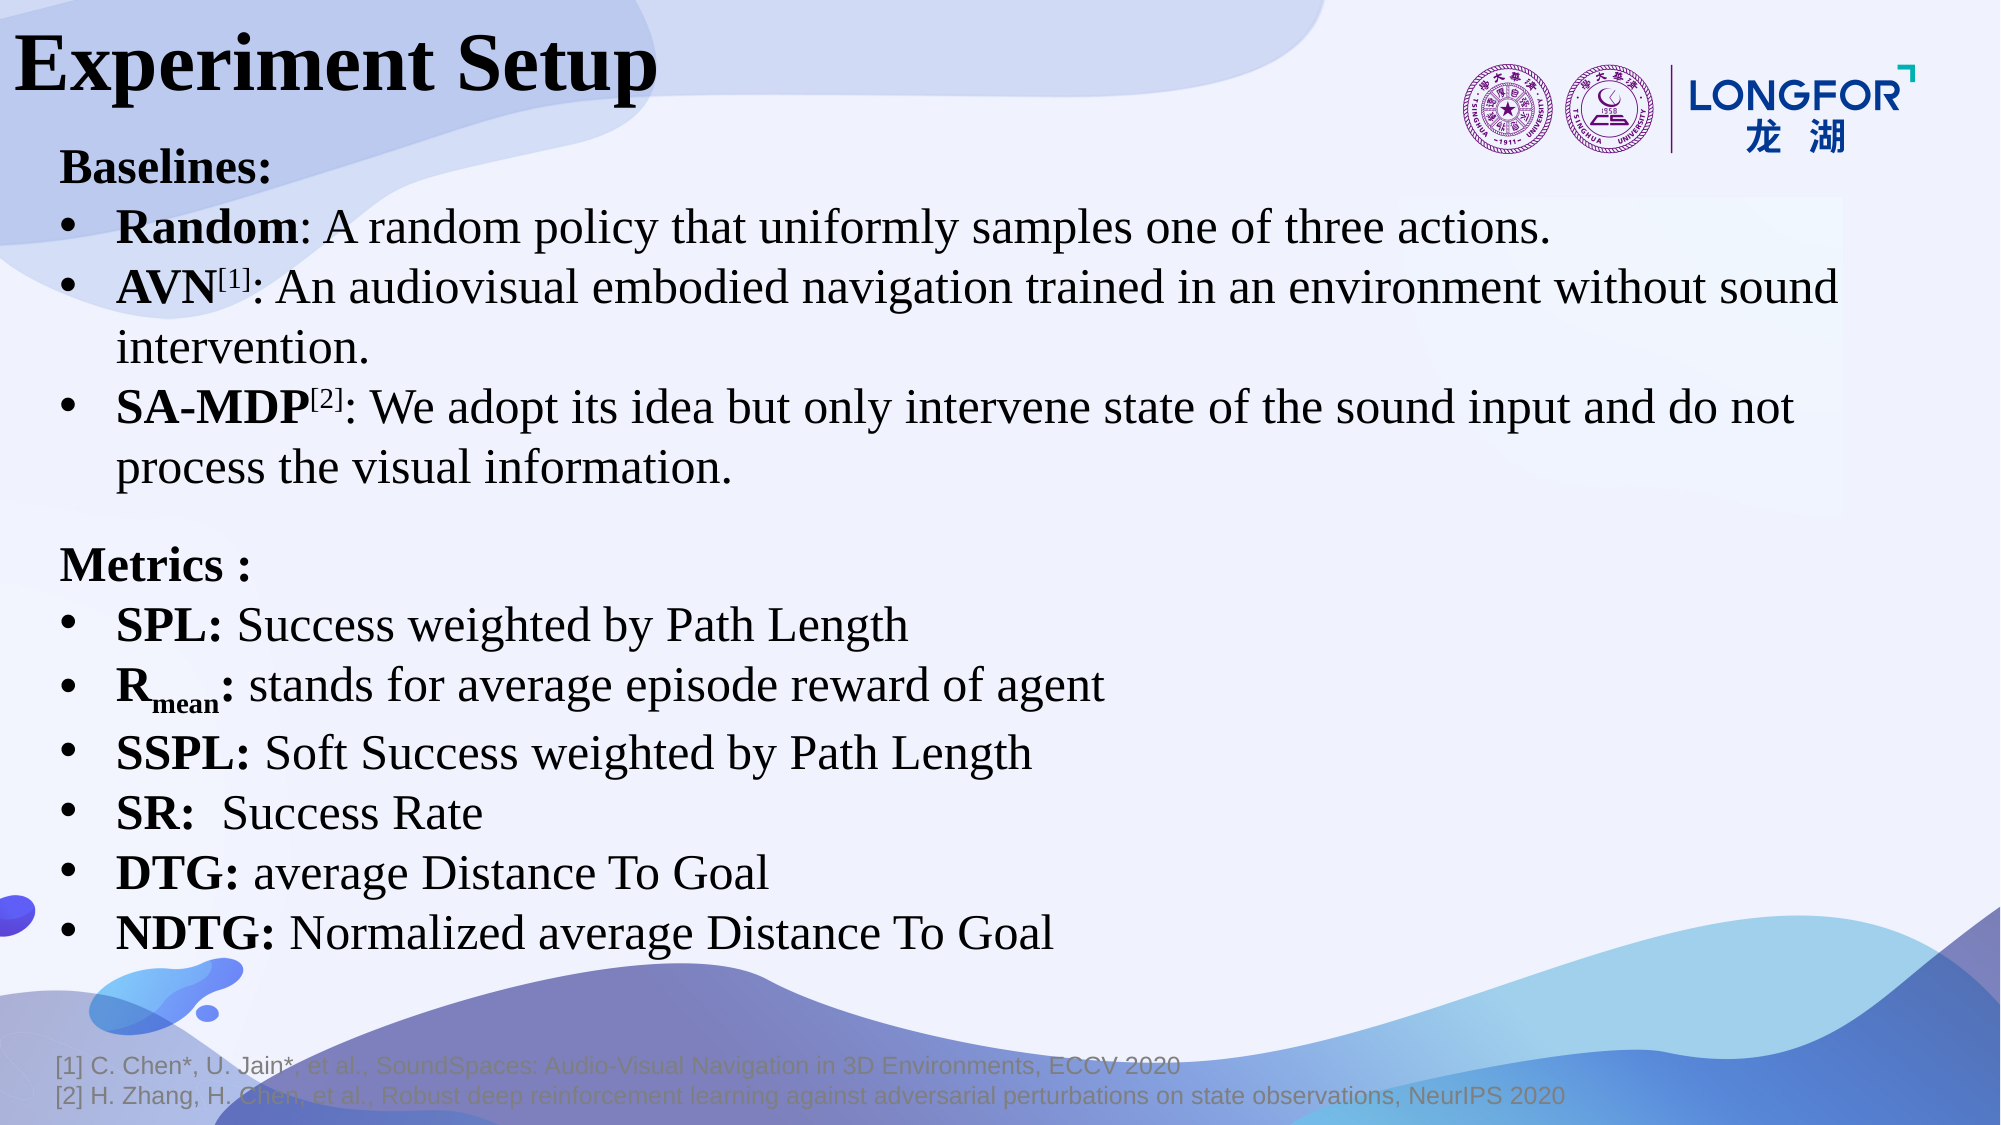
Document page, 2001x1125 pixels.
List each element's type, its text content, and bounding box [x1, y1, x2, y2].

text_box Metrics : SPL: Success weighted by Path Length Rmean: stands for average episode reward of agent SSPL: Soft Success weighted by Path Length SR: Success Rate DTG: average Distance To Goal NDTG: Normalized average Distance To Goal [44, 523, 1325, 967]
text_box [1] C. Chen*, U. Jain*, et al., SoundSpaces: Audio-Visual Navigation in 3D Environments, ECCV 2020 [2] H. Zhang, H. Chen, et al., Robust deep reinforcement learning against adversarial perturbations on state observations, NeurIPS 2020 [40, 1042, 1585, 1118]
text_box Experiment Setup [0, 0, 795, 127]
text_box Baselines: Random: A random policy that uniformly samples one of three actions. AVN[1]: An audiovisual embodied navigation trained in an environment without sound intervention. SA-MDP[2]: We adopt its idea but only intervene state of the sound input and do not process the visual information. [44, 126, 1947, 502]
picture [0, 0, 2001, 1125]
